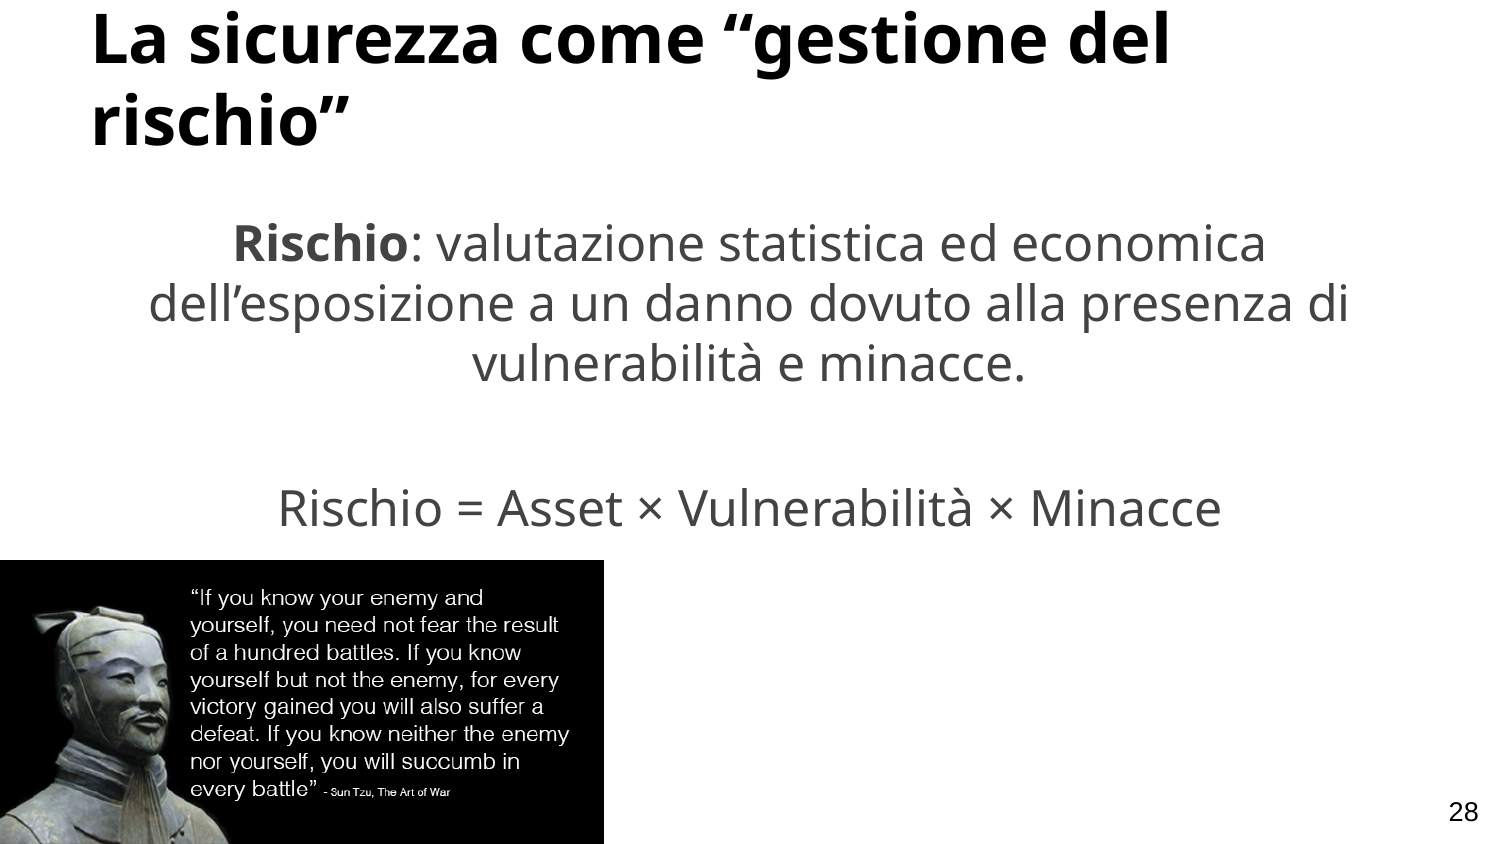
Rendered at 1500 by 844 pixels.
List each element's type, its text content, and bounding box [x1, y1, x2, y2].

list Rischio: valutazione statistica ed economica dell’esposizione a un danno dovuto alla presenza di vulnerabilità e minacce. Rischio = Asset × Vulnerabilità × Minacce [75, 196, 1425, 808]
title La sicurezza come “gestione del rischio” [75, 33, 1425, 175]
slide_number ‹#› [1403, 779, 1494, 844]
picture [0, 560, 604, 844]
